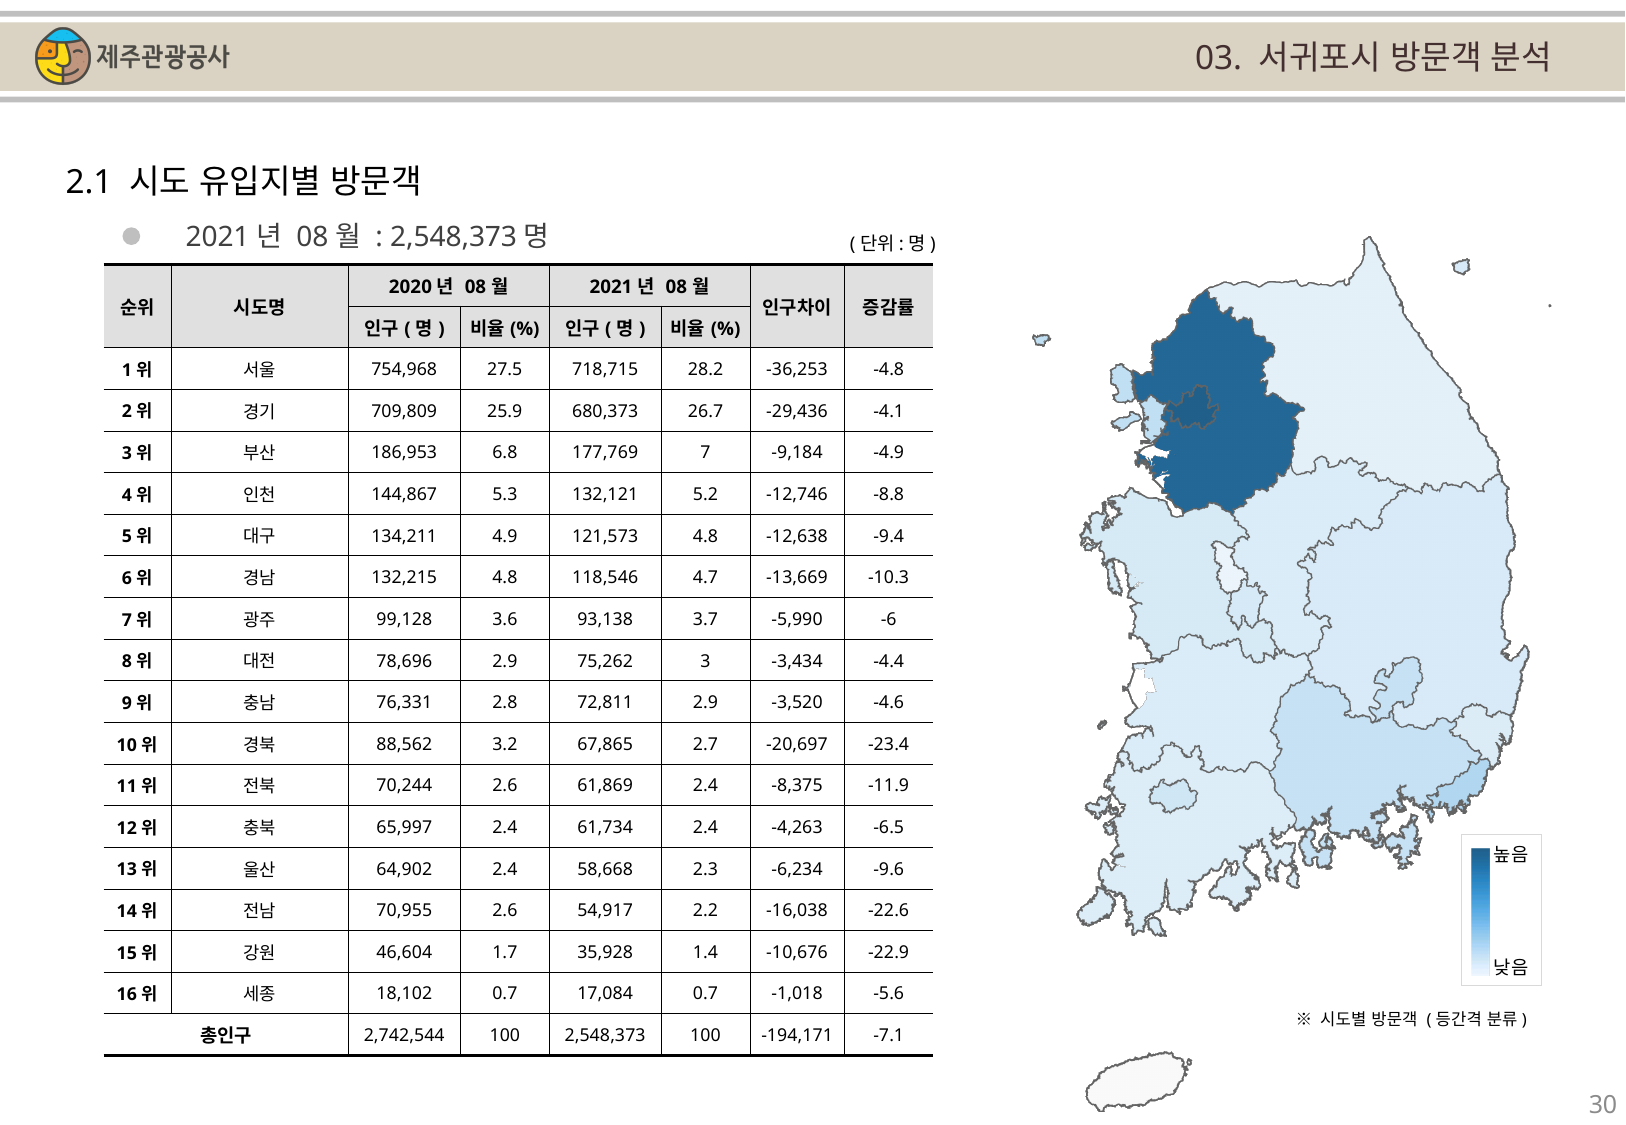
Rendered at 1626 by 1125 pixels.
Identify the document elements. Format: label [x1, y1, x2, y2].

table_cell [461, 973, 549, 1013]
table_cell [172, 973, 348, 1013]
table_cell [845, 348, 933, 389]
table_cell [104, 640, 171, 680]
table_cell [104, 973, 171, 1013]
table_cell [461, 723, 549, 764]
table_cell [751, 473, 844, 514]
table_cell [662, 640, 750, 680]
table_cell [461, 1014, 549, 1054]
table_header [550, 266, 750, 306]
table_cell [172, 765, 348, 805]
table_cell [550, 556, 661, 597]
table_cell [751, 348, 844, 389]
table_cell [751, 598, 844, 639]
text_box [1461, 833, 1558, 988]
table_cell [845, 723, 933, 764]
table_cell [751, 432, 844, 472]
text_box [170, 210, 565, 260]
table_cell [751, 931, 844, 972]
table_cell [662, 681, 750, 722]
table_cell [550, 806, 661, 847]
table_cell [751, 681, 844, 722]
table_cell [349, 931, 460, 972]
table_cell [349, 390, 460, 431]
text_box [1002, 28, 1595, 84]
table_header [172, 266, 348, 347]
table_cell [662, 931, 750, 972]
table_cell [550, 890, 661, 930]
table_cell [104, 1014, 348, 1054]
table_cell [845, 681, 933, 722]
table_cell [104, 765, 171, 805]
text_box [50, 152, 1144, 208]
picture [31, 26, 232, 87]
table_cell [461, 681, 549, 722]
table_cell [172, 848, 348, 889]
table_cell [550, 515, 661, 555]
table_cell [845, 806, 933, 847]
table_cell [461, 848, 549, 889]
table_cell [349, 598, 460, 639]
table_cell [349, 432, 460, 472]
table_cell [104, 556, 171, 597]
table_cell [349, 681, 460, 722]
table_cell [349, 307, 460, 347]
table_cell [172, 723, 348, 764]
picture [944, 236, 1625, 1112]
table_cell [461, 307, 549, 347]
table_cell [751, 515, 844, 555]
table_cell [172, 348, 348, 389]
table_cell [550, 848, 661, 889]
table_cell [104, 723, 171, 764]
table_cell [751, 1014, 844, 1054]
table_cell [104, 806, 171, 847]
table_cell [550, 723, 661, 764]
table_cell [461, 640, 549, 680]
table_cell [845, 598, 933, 639]
table_cell [845, 1014, 933, 1054]
table_header [349, 266, 549, 306]
table_cell [172, 890, 348, 930]
table_cell [550, 973, 661, 1013]
table_header [104, 266, 171, 347]
table_cell [845, 432, 933, 472]
table_cell [845, 973, 933, 1013]
table_cell [662, 473, 750, 514]
table_cell [845, 890, 933, 930]
table_cell [550, 307, 661, 347]
table_cell [662, 765, 750, 805]
table_cell [461, 806, 549, 847]
table_cell [751, 556, 844, 597]
table_cell [172, 806, 348, 847]
table_cell [751, 848, 844, 889]
table_cell [550, 348, 661, 389]
table_cell [751, 765, 844, 805]
table_cell [461, 765, 549, 805]
table_cell [172, 432, 348, 472]
table_cell [550, 931, 661, 972]
table_header [845, 266, 933, 347]
table_cell [662, 1014, 750, 1054]
table_cell [845, 390, 933, 431]
table_cell [349, 640, 460, 680]
table_cell [349, 515, 460, 555]
table_cell [845, 556, 933, 597]
table_cell [349, 973, 460, 1013]
table_cell [104, 890, 171, 930]
table_cell [349, 723, 460, 764]
text_box [835, 224, 951, 262]
table_cell [662, 348, 750, 389]
table_cell [349, 890, 460, 930]
slide_number [1251, 1112, 1618, 1123]
table_cell [104, 432, 171, 472]
table_cell [751, 890, 844, 930]
table_cell [172, 390, 348, 431]
table_cell [461, 390, 549, 431]
table_cell [662, 515, 750, 555]
table_cell [461, 556, 549, 597]
table_cell [550, 598, 661, 639]
table_cell [172, 515, 348, 555]
table_cell [104, 348, 171, 389]
table_cell [172, 556, 348, 597]
table_cell [751, 973, 844, 1013]
table_cell [104, 473, 171, 514]
table_cell [349, 473, 460, 514]
text_box [121, 226, 141, 246]
table_cell [461, 432, 549, 472]
table_cell [550, 765, 661, 805]
table_cell [845, 931, 933, 972]
table_cell [662, 307, 750, 347]
table_cell [845, 848, 933, 889]
table_cell [662, 390, 750, 431]
table_cell [104, 598, 171, 639]
table_cell [751, 390, 844, 431]
table_cell [550, 1014, 661, 1054]
table_cell [845, 473, 933, 514]
table_cell [550, 432, 661, 472]
table_cell [349, 765, 460, 805]
table_cell [104, 931, 171, 972]
table_cell [550, 640, 661, 680]
table_cell [845, 765, 933, 805]
table_cell [662, 598, 750, 639]
table_cell [349, 848, 460, 889]
table_cell [662, 556, 750, 597]
table_cell [550, 681, 661, 722]
table_cell [349, 806, 460, 847]
table_cell [845, 515, 933, 555]
table_cell [172, 640, 348, 680]
table_cell [104, 848, 171, 889]
table_cell [662, 806, 750, 847]
table_cell [751, 723, 844, 764]
table_cell [662, 723, 750, 764]
table_cell [172, 598, 348, 639]
table_cell [550, 390, 661, 431]
table_cell [751, 806, 844, 847]
table_cell [172, 931, 348, 972]
table_cell [662, 432, 750, 472]
table_cell [662, 890, 750, 930]
table_cell [461, 515, 549, 555]
table_cell [461, 348, 549, 389]
table_cell [550, 473, 661, 514]
table_cell [461, 473, 549, 514]
table_cell [104, 390, 171, 431]
table_cell [349, 556, 460, 597]
table_cell [662, 848, 750, 889]
table_cell [104, 681, 171, 722]
table_cell [461, 598, 549, 639]
table_header [751, 266, 844, 347]
table_cell [349, 1014, 460, 1054]
table_cell [751, 640, 844, 680]
table_cell [172, 681, 348, 722]
table_cell [172, 473, 348, 514]
table_cell [461, 931, 549, 972]
table_cell [461, 890, 549, 930]
table_cell [662, 973, 750, 1013]
table_cell [104, 515, 171, 555]
table_cell [349, 348, 460, 389]
table_cell [845, 640, 933, 680]
